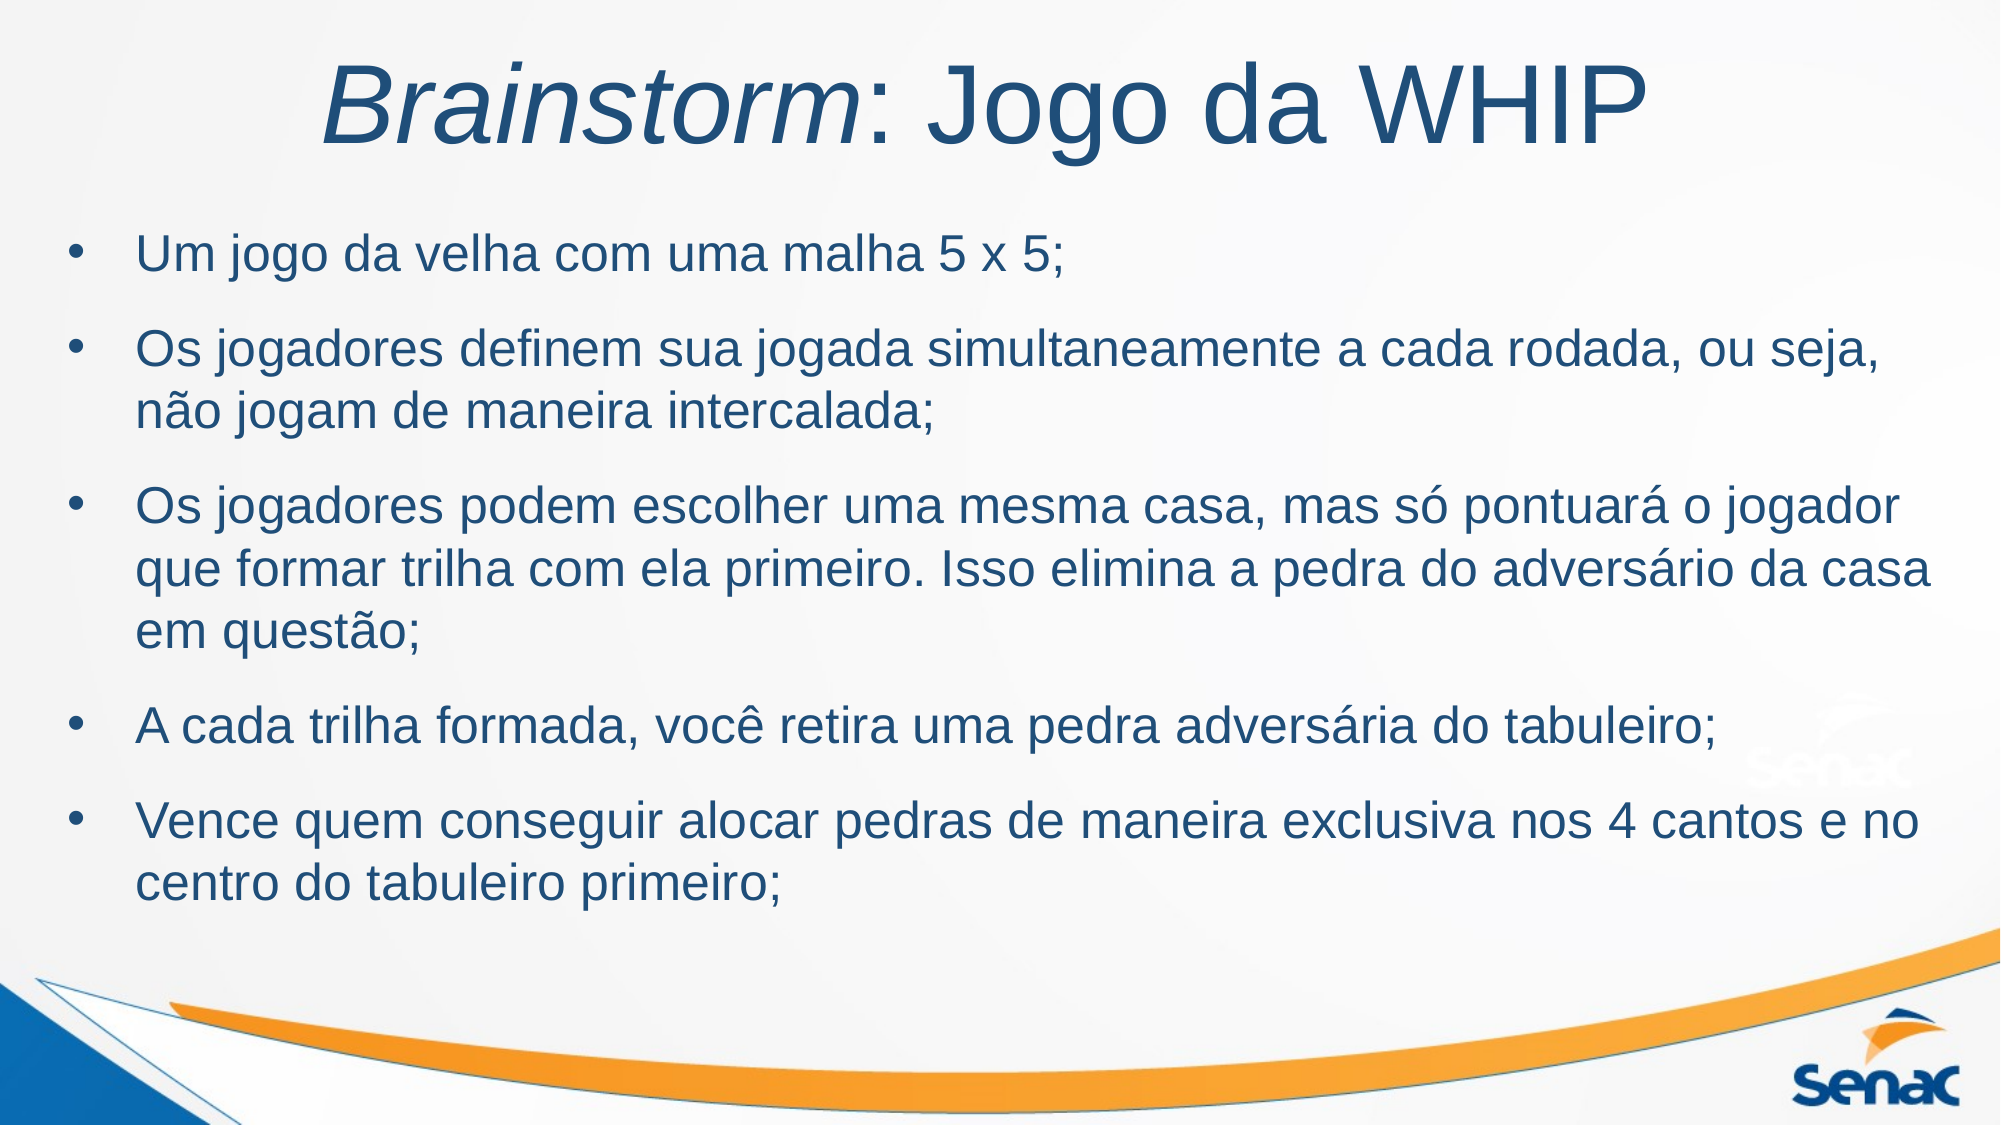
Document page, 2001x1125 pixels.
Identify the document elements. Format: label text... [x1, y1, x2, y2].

list Um jogo da velha com uma malha 5 x 5; Os jogadores definem sua jogada simultaneamente a cada rodada, ou seja, não jogam de maneira intercalada; Os jogadores podem escolher uma mesma casa, mas só pontuará o jogador que formar trilha com ela primeiro. Isso elimina a pedra do adversário da casa em questão; A cada trilha formada, você retira uma pedra adversária do tabuleiro; Vence quem conseguir alocar pedras de maneira exclusiva nos 4 cantos e no centro do tabuleiro primeiro; [52, 211, 1973, 926]
picture [0, 0, 2001, 1125]
title Brainstorm: Jogo da WHIP [0, 36, 1973, 178]
